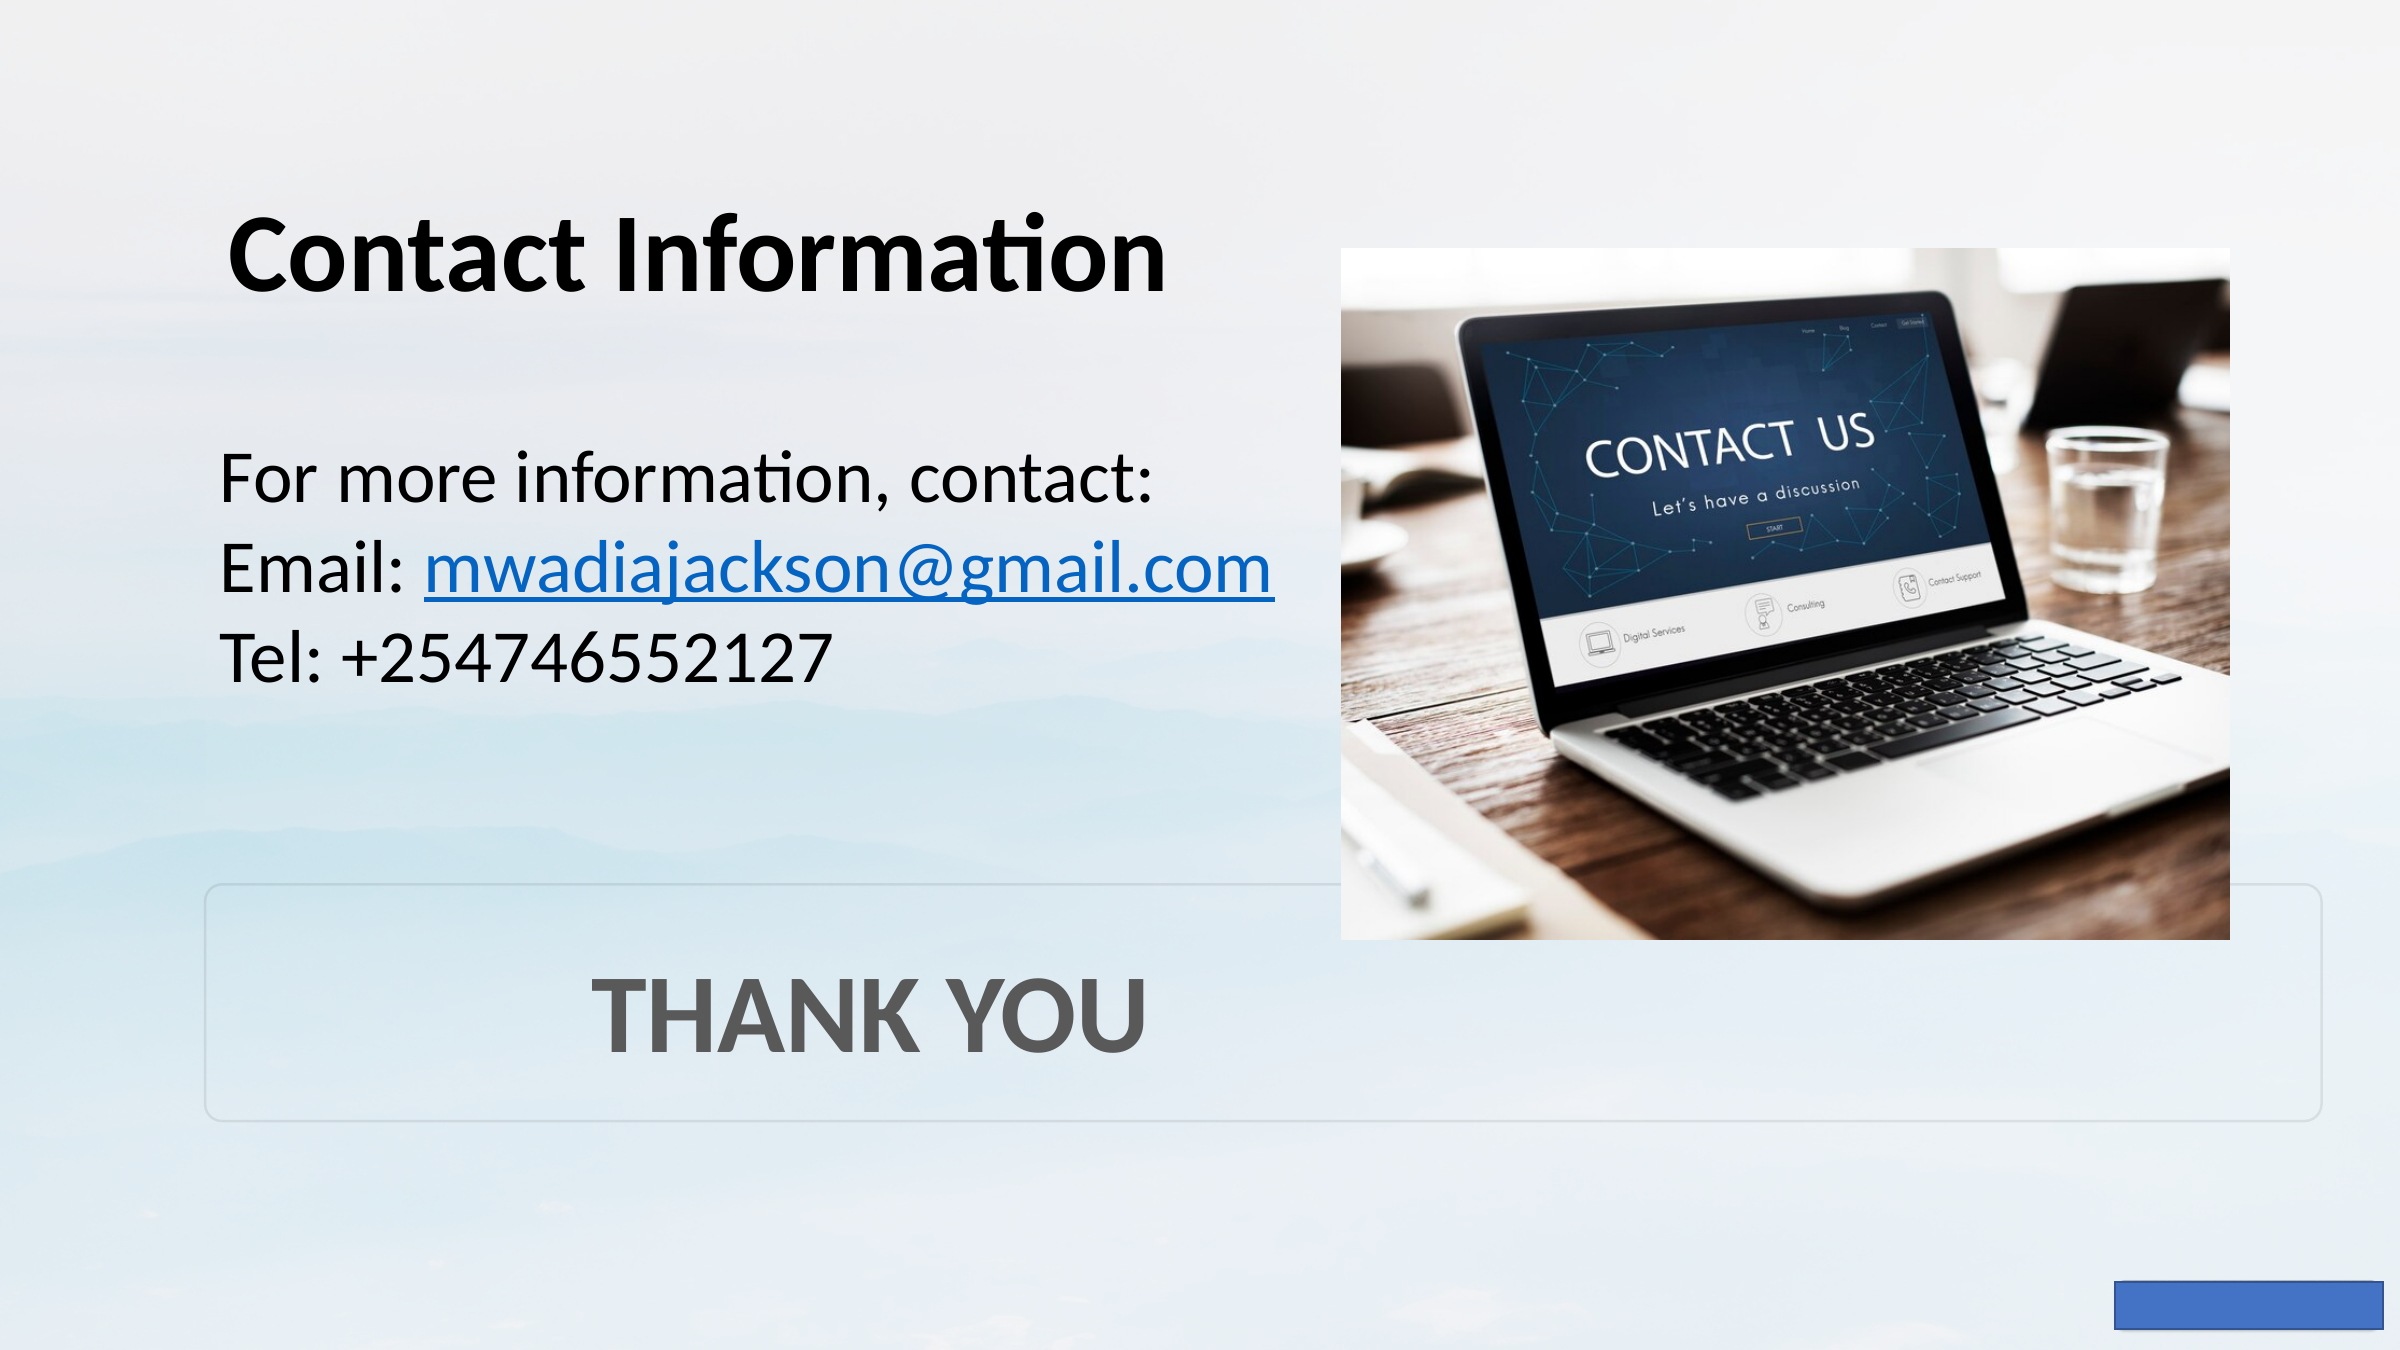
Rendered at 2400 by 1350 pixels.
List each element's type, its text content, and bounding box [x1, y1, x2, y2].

text_box Contact Information [228, 178, 1241, 306]
text_box For more information, contact: Email: mwadiajackson@gmail.com Tel: +254746552127 [205, 419, 1341, 816]
text_box THANK YOU [590, 939, 1293, 1067]
text_box [205, 884, 2322, 1122]
text_box [2114, 1281, 2384, 1330]
picture [2106, 1271, 2389, 1339]
picture [1341, 248, 2230, 940]
